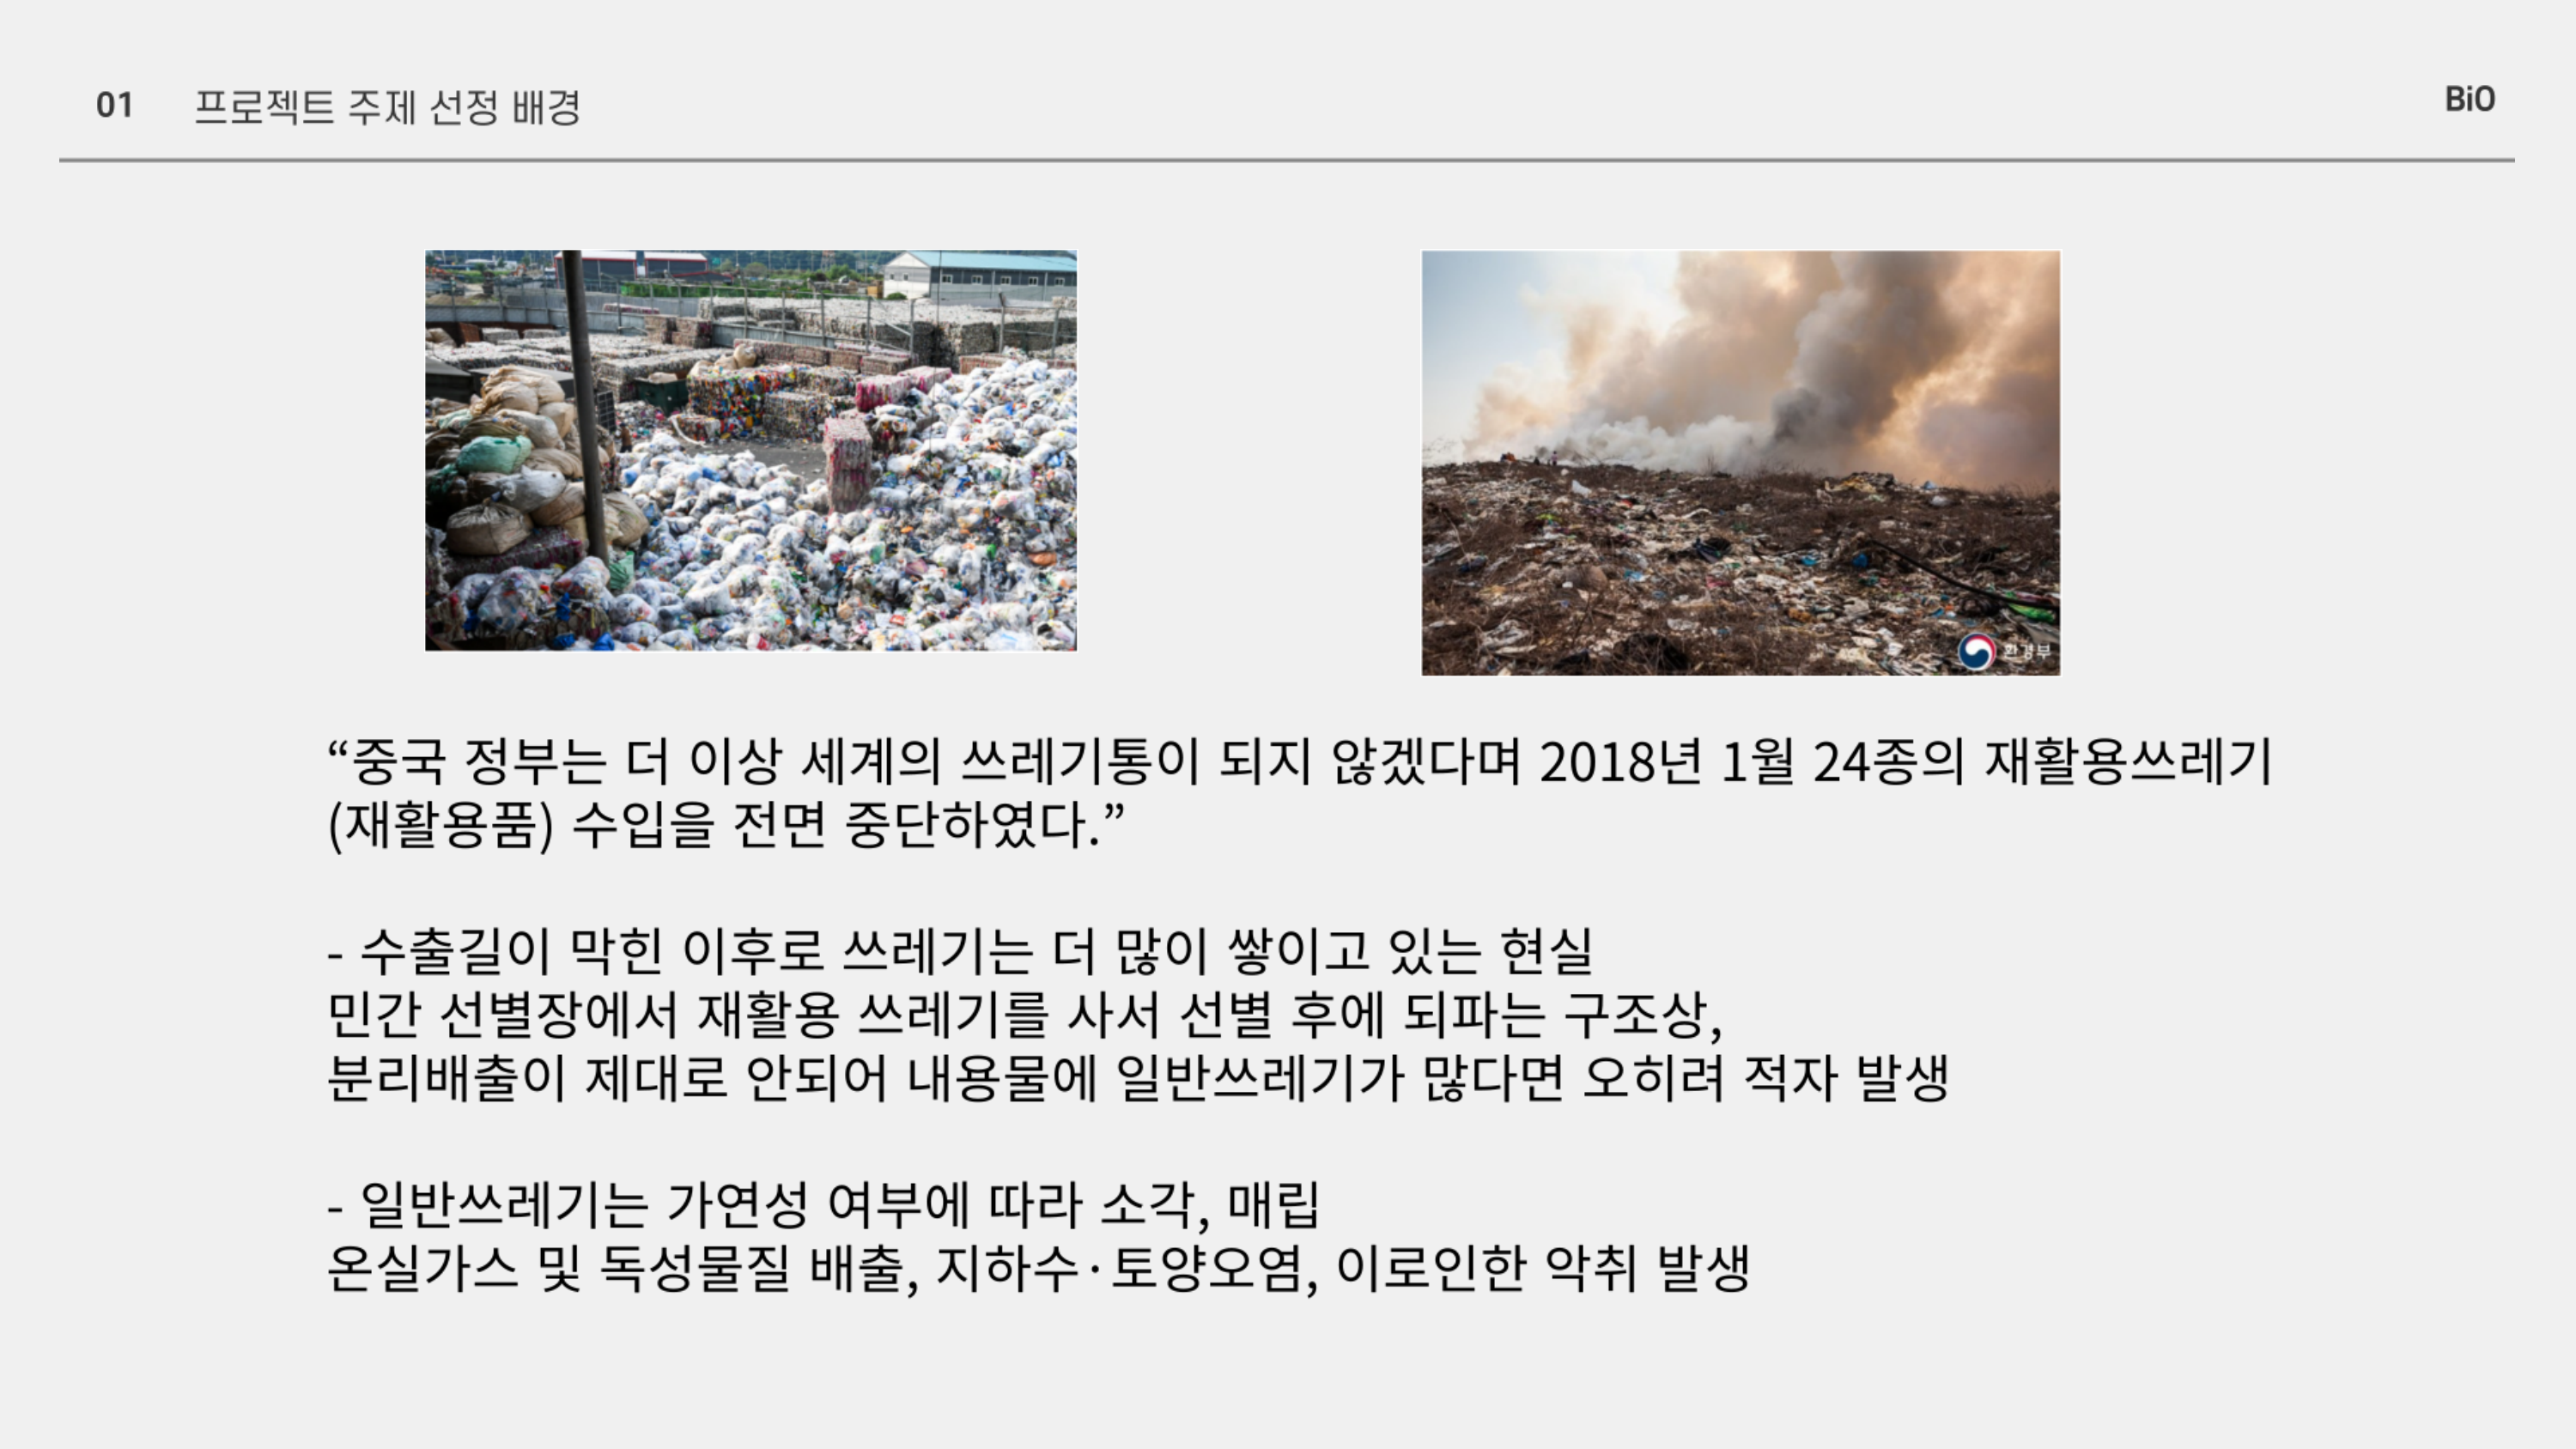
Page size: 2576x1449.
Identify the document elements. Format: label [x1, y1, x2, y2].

text_box [424, 249, 1078, 653]
picture [179, 63, 624, 153]
text_box [1420, 249, 2063, 678]
picture [2421, 63, 2533, 145]
picture [87, 73, 164, 153]
text_box [59, 153, 2515, 168]
picture [307, 704, 2323, 1358]
